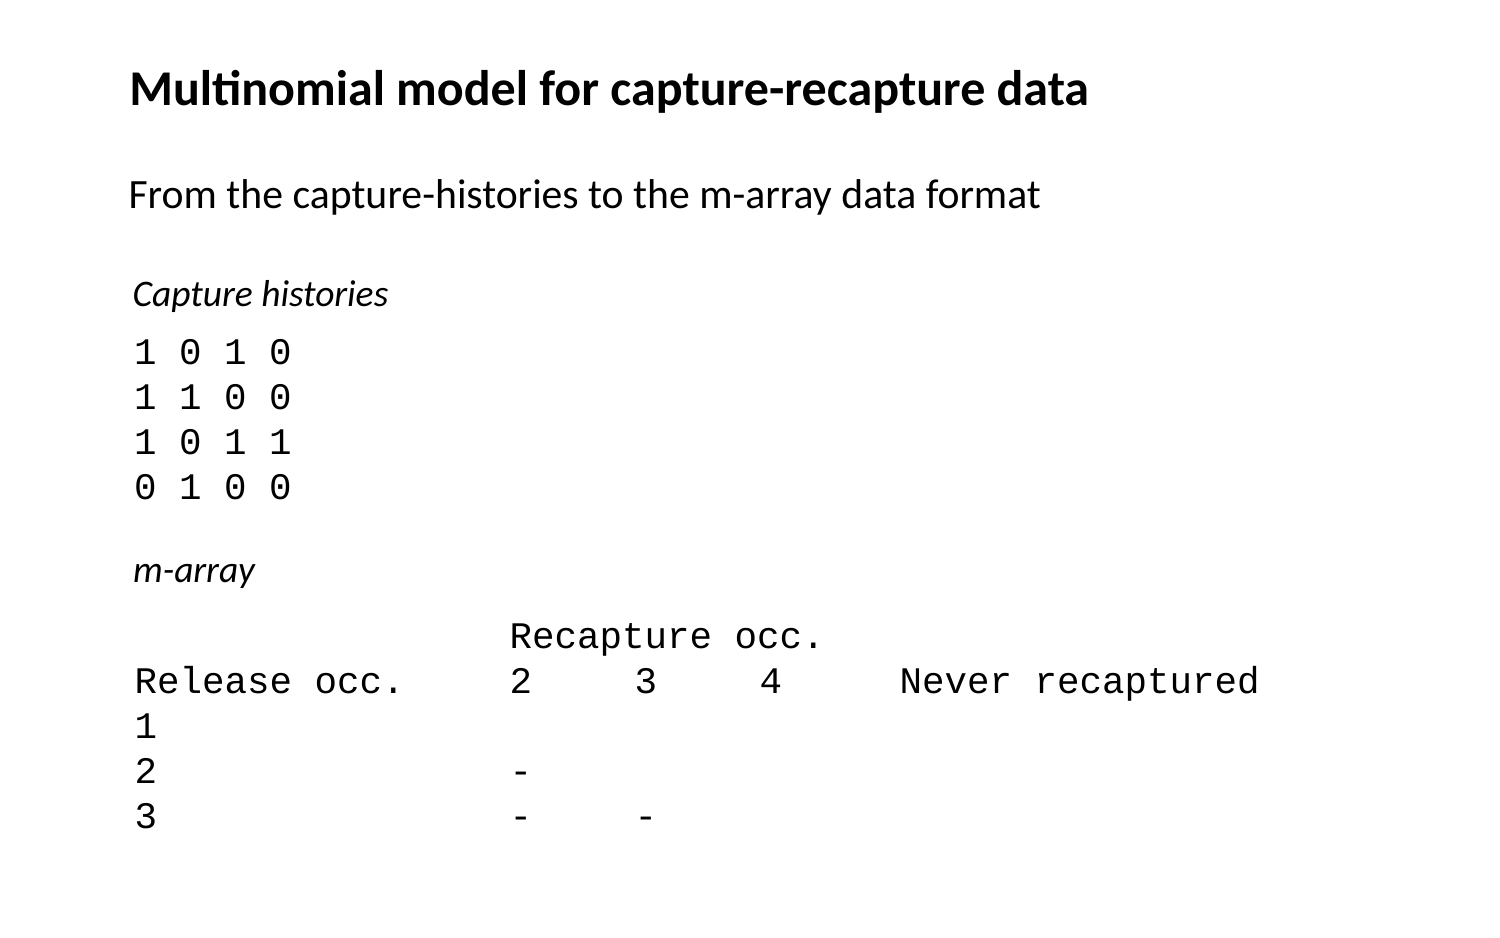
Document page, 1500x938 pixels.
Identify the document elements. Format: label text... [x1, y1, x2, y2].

text_box Multinomial model for capture-recapture data [114, 47, 1105, 123]
text_box Capture histories [117, 261, 404, 322]
text_box 1 0 1 0 1 1 0 0 1 0 1 1 0 1 0 0 [119, 322, 307, 514]
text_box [117, 537, 1356, 846]
text_box From the capture-histories to the m-array data format [113, 159, 1057, 224]
